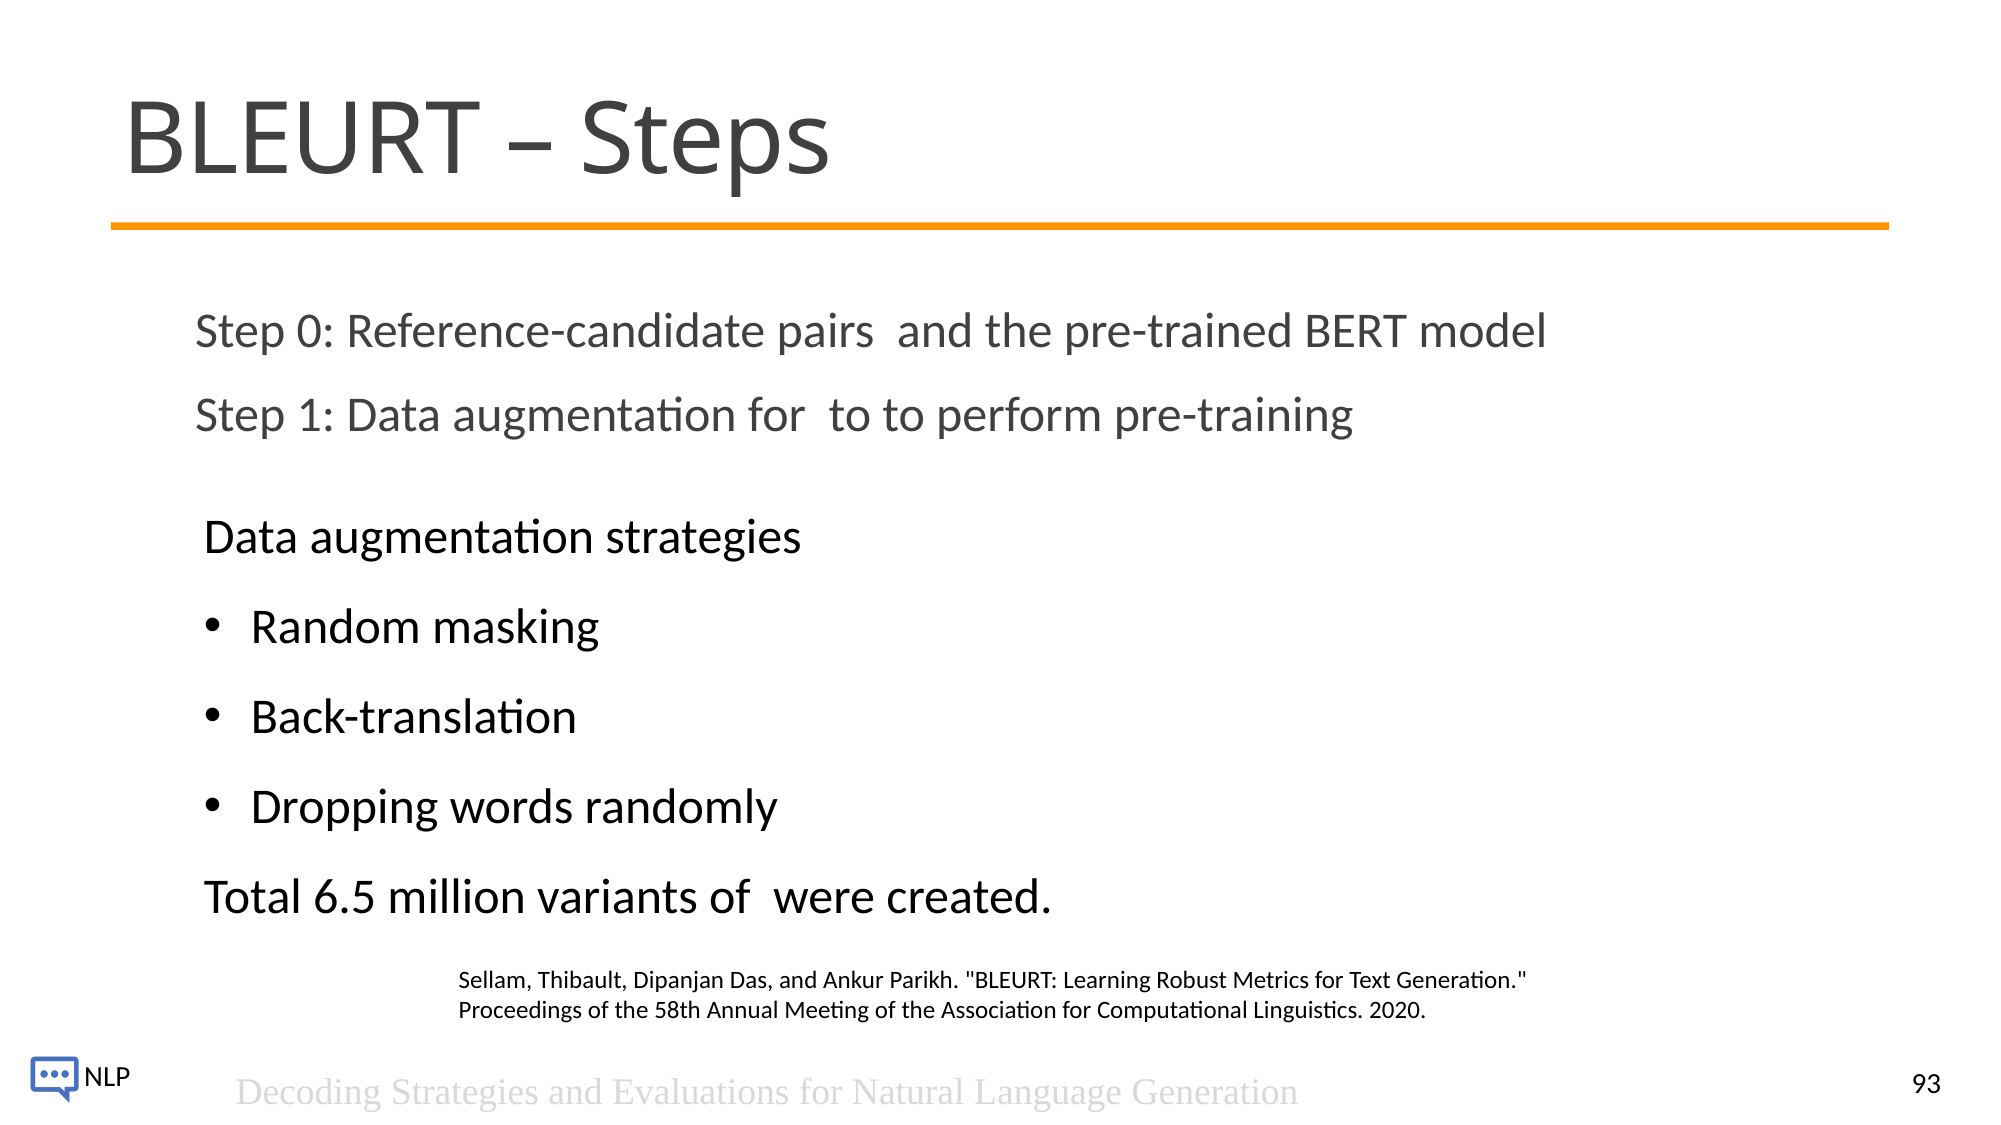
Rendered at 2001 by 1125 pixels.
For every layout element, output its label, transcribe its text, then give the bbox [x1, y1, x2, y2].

title BLEURT – Steps [107, 58, 1899, 228]
picture [23, 1047, 86, 1110]
slide_number 93 [1740, 1052, 1957, 1113]
text_box Sellam, Thibault, Dipanjan Das, and Ankur Parikh. "BLEURT: Learning Robust Metrics for Text Generation." Proceedings of the 58th Annual Meeting of the Association for Computational Linguistics. 2020. [443, 956, 1556, 1031]
text_box Decoding Strategies and Evaluations for Natural Language Generation [220, 1059, 1349, 1120]
